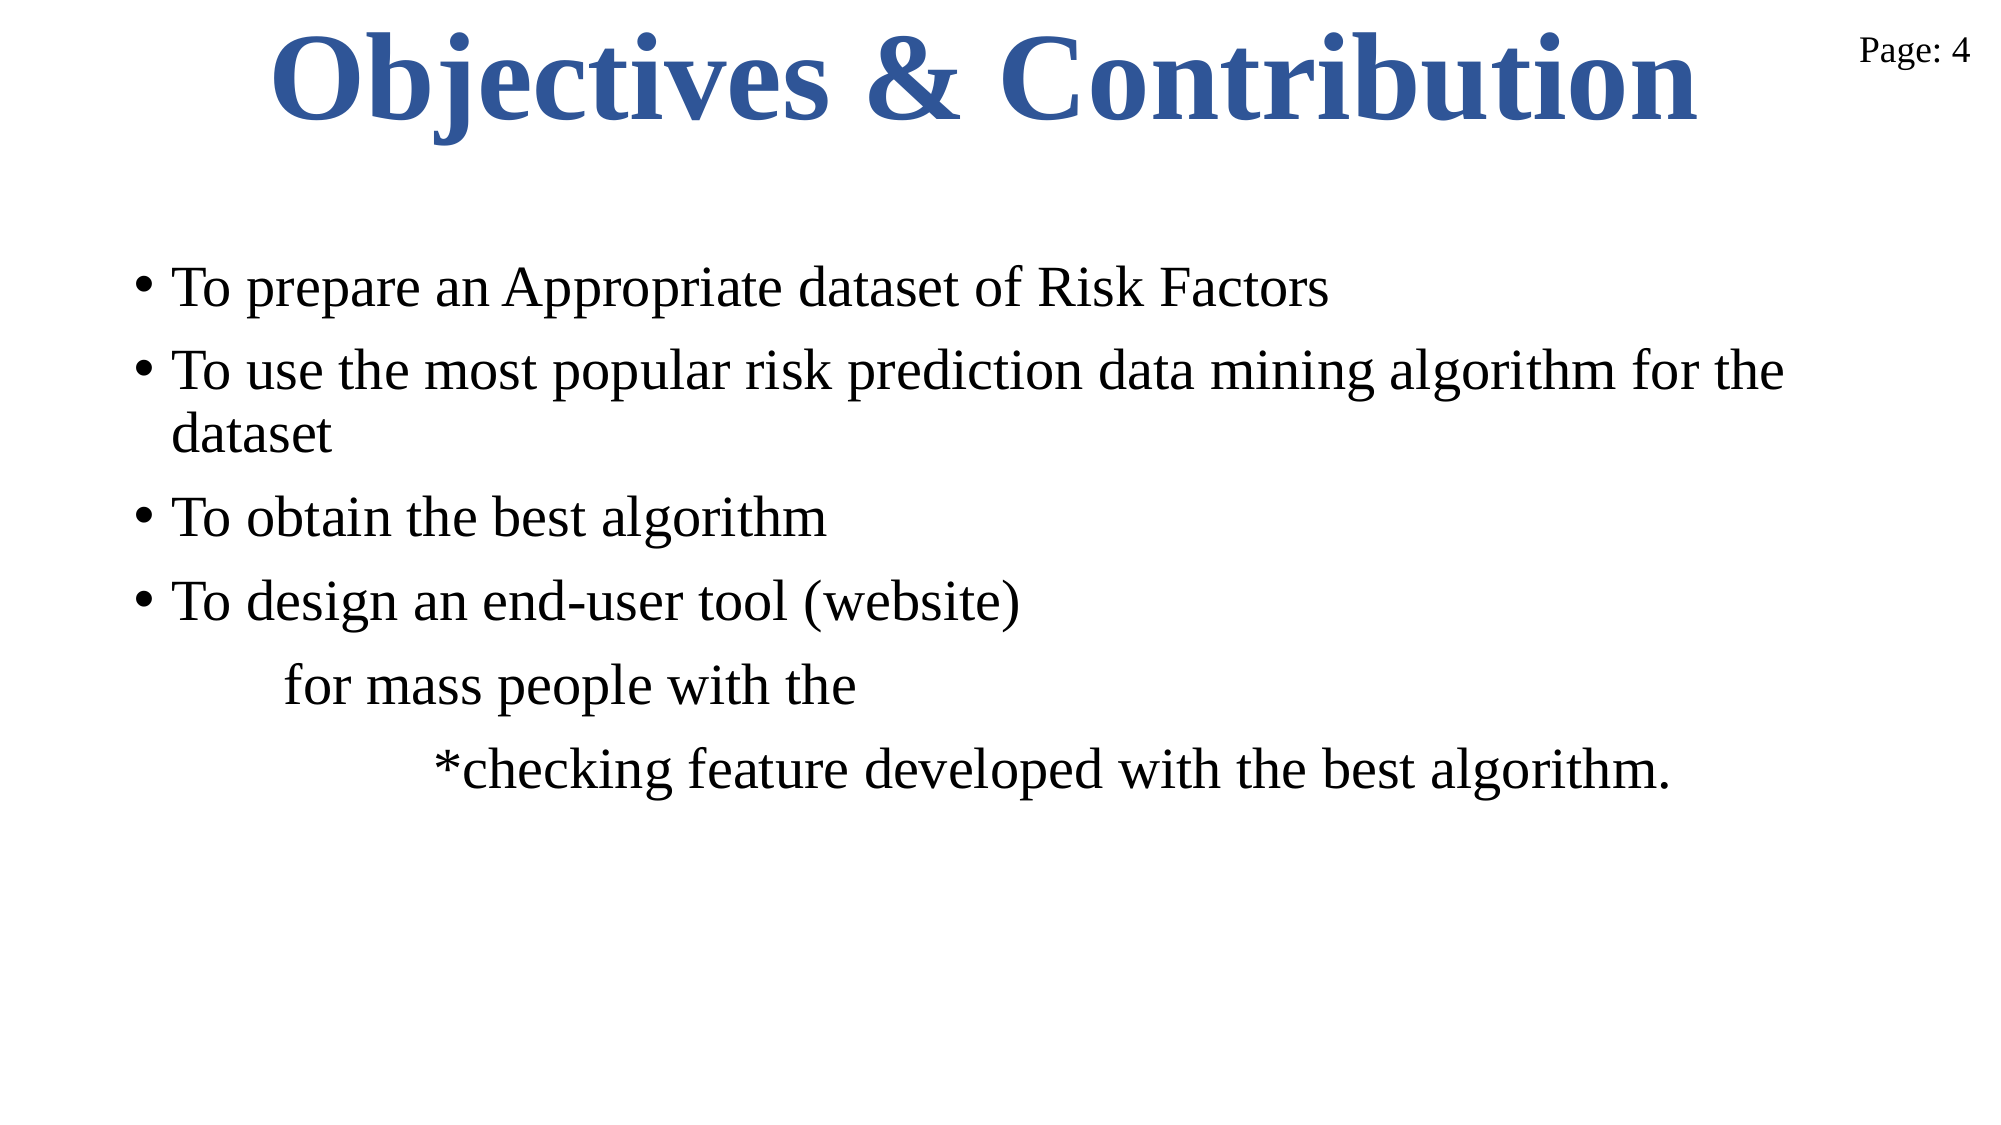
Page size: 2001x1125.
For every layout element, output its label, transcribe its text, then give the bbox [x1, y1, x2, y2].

list To prepare an Appropriate dataset of Risk Factors To use the most popular risk prediction data mining algorithm for the dataset To obtain the best algorithm To design an end-user tool (website) for mass people with the *checking feature developed with the best algorithm. [118, 157, 1844, 1088]
title Objectives & Contribution [137, 0, 1863, 158]
text_box Page: 4 [1844, 18, 1986, 78]
